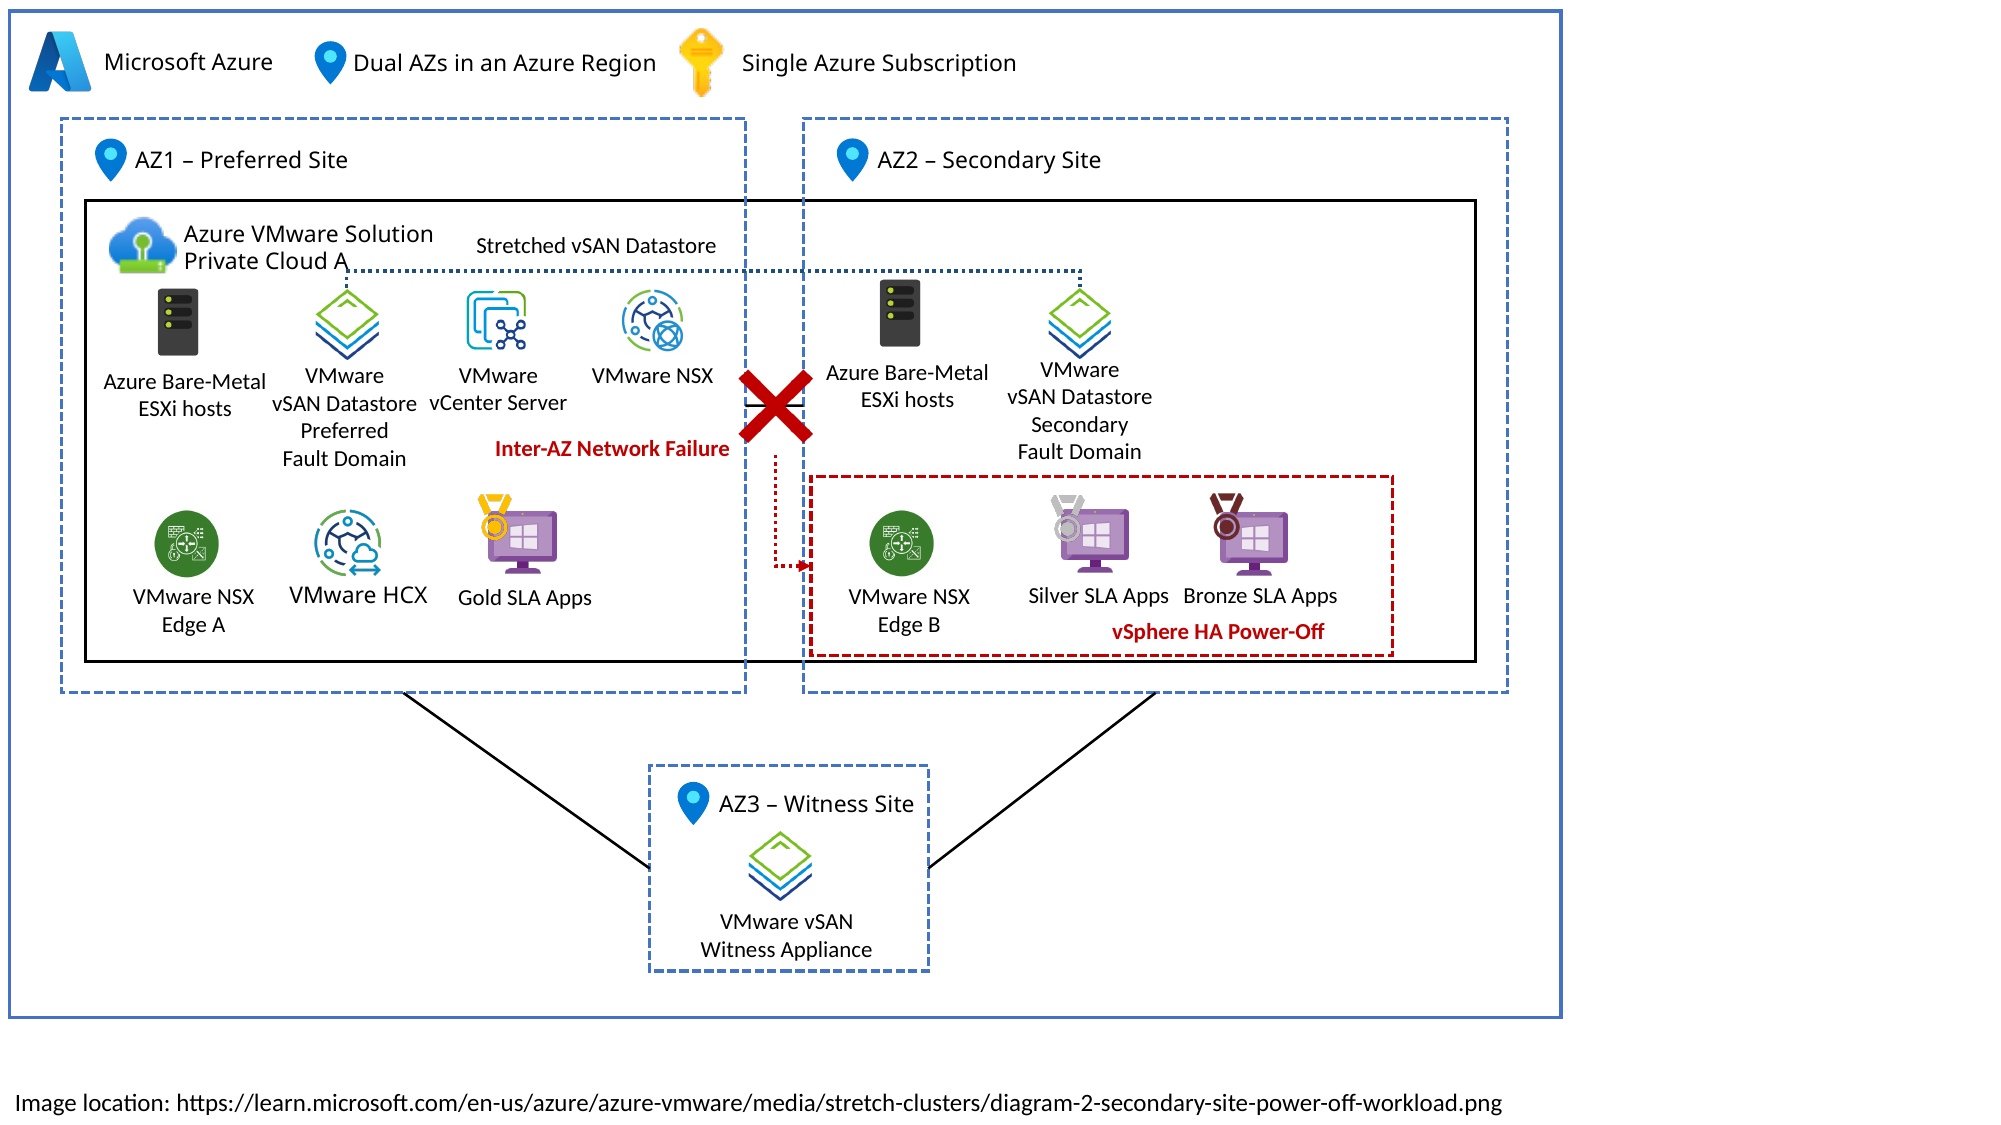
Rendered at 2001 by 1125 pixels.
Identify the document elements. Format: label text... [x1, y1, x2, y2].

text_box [9, 11, 1562, 1018]
text_box Image location: https://learn.microsoft.com/en-us/azure/azure-vmware/media/stretch-clusters/diagram-2-secondary-site-power-off-workload.png [0, 1079, 1657, 1125]
